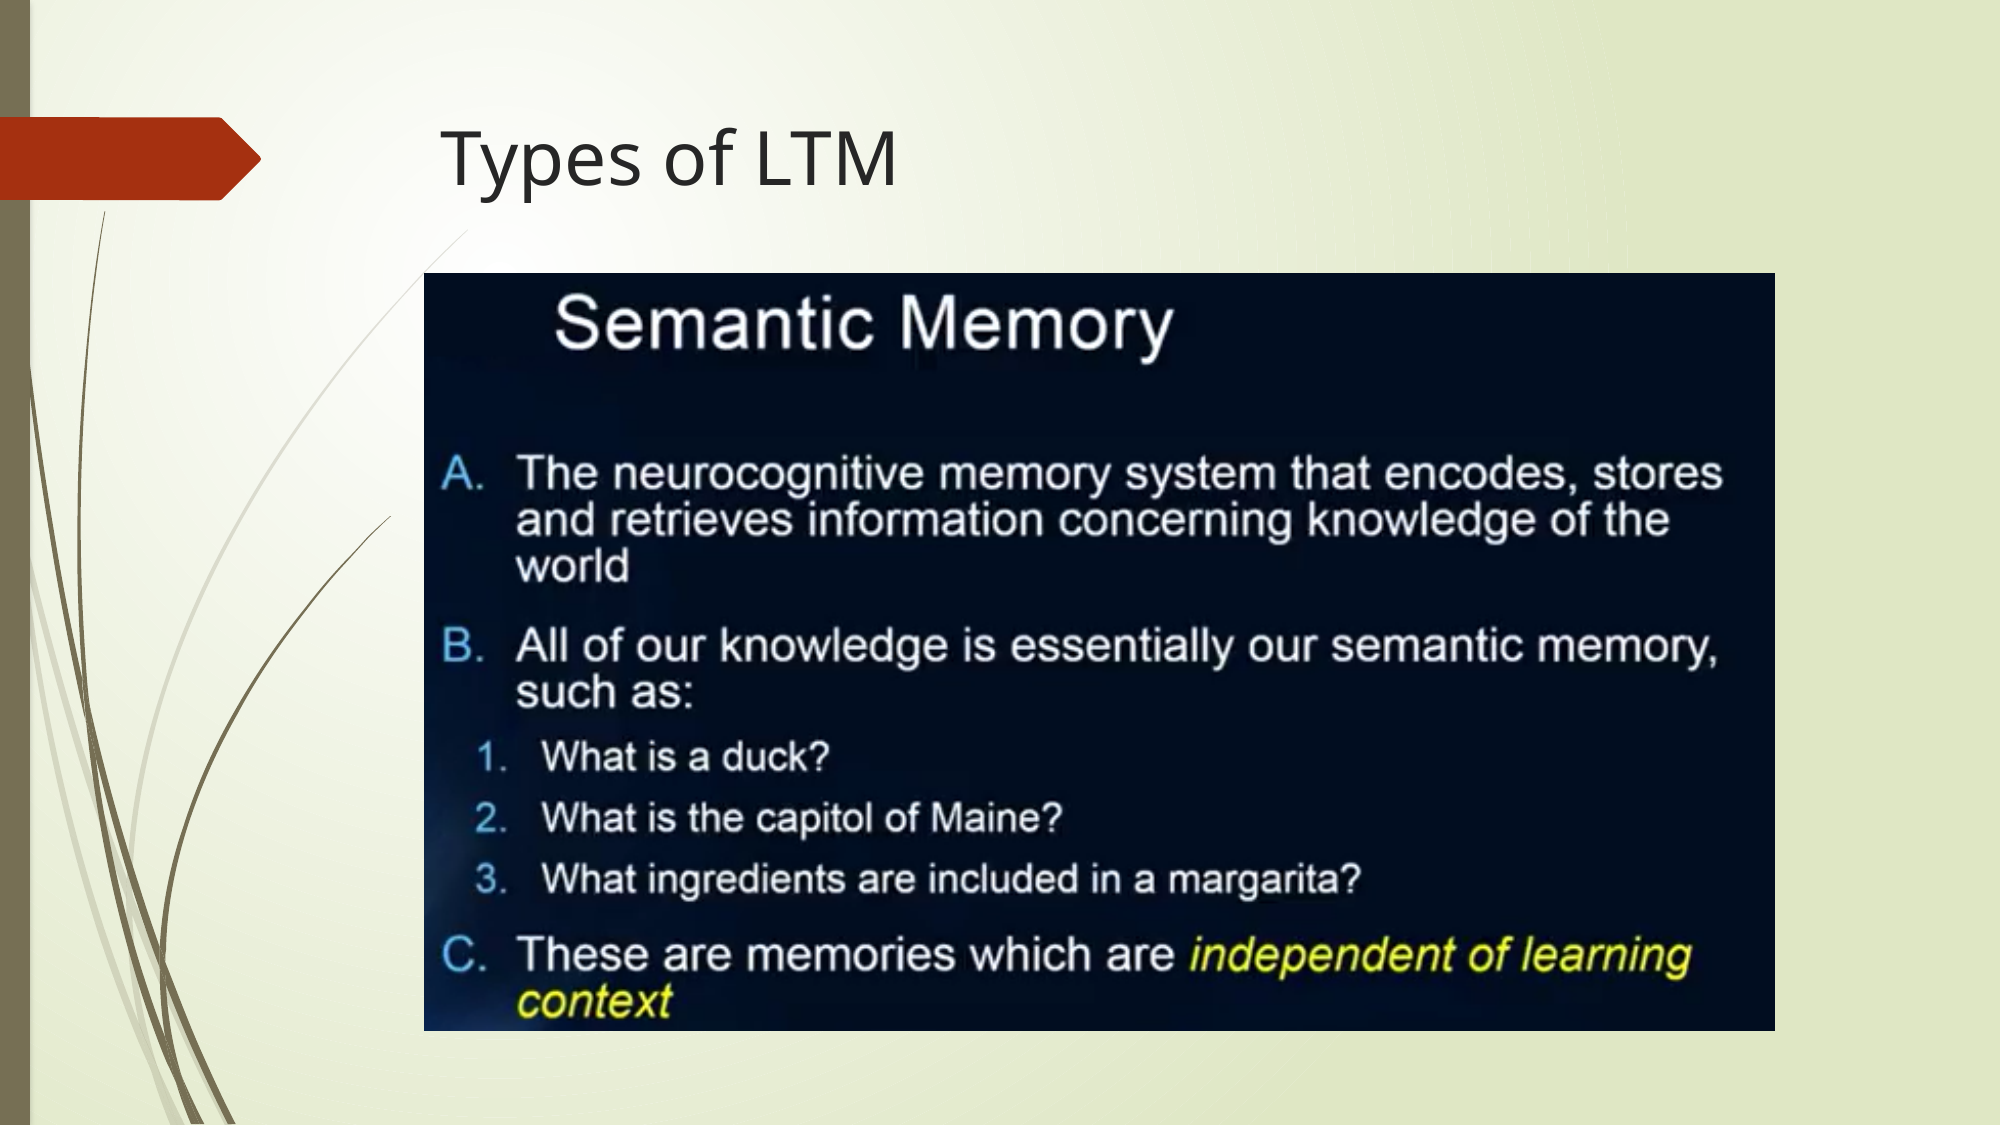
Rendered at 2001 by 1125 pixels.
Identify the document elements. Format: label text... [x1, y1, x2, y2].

title Types of LTM [425, 102, 1888, 313]
picture [424, 273, 1776, 1031]
